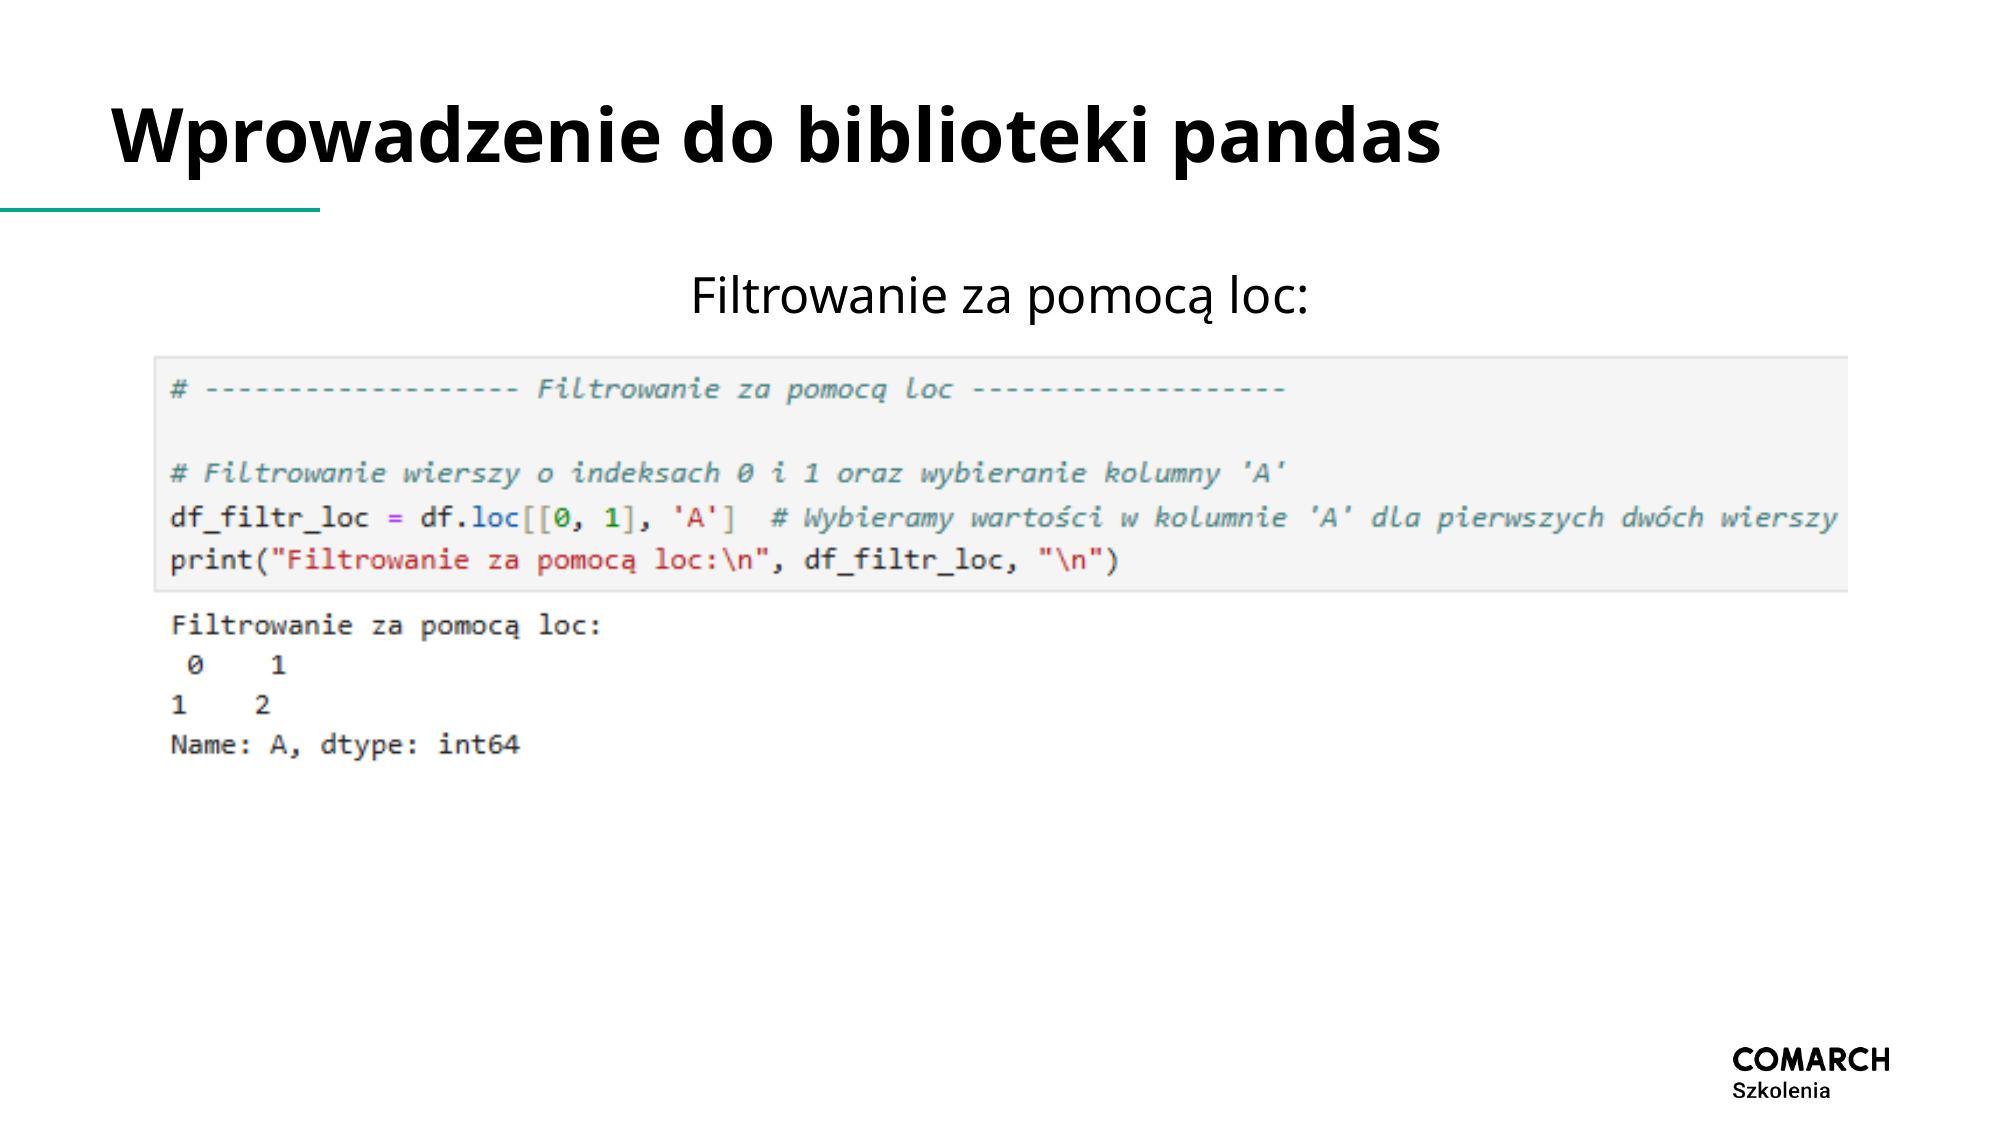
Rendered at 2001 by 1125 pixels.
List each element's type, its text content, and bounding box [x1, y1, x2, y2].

list Filtrowanie za pomocą loc: [111, 243, 1889, 1000]
picture [1733, 1047, 1889, 1098]
picture [152, 352, 1848, 773]
title Wprowadzenie do biblioteki pandas [111, 0, 1889, 185]
